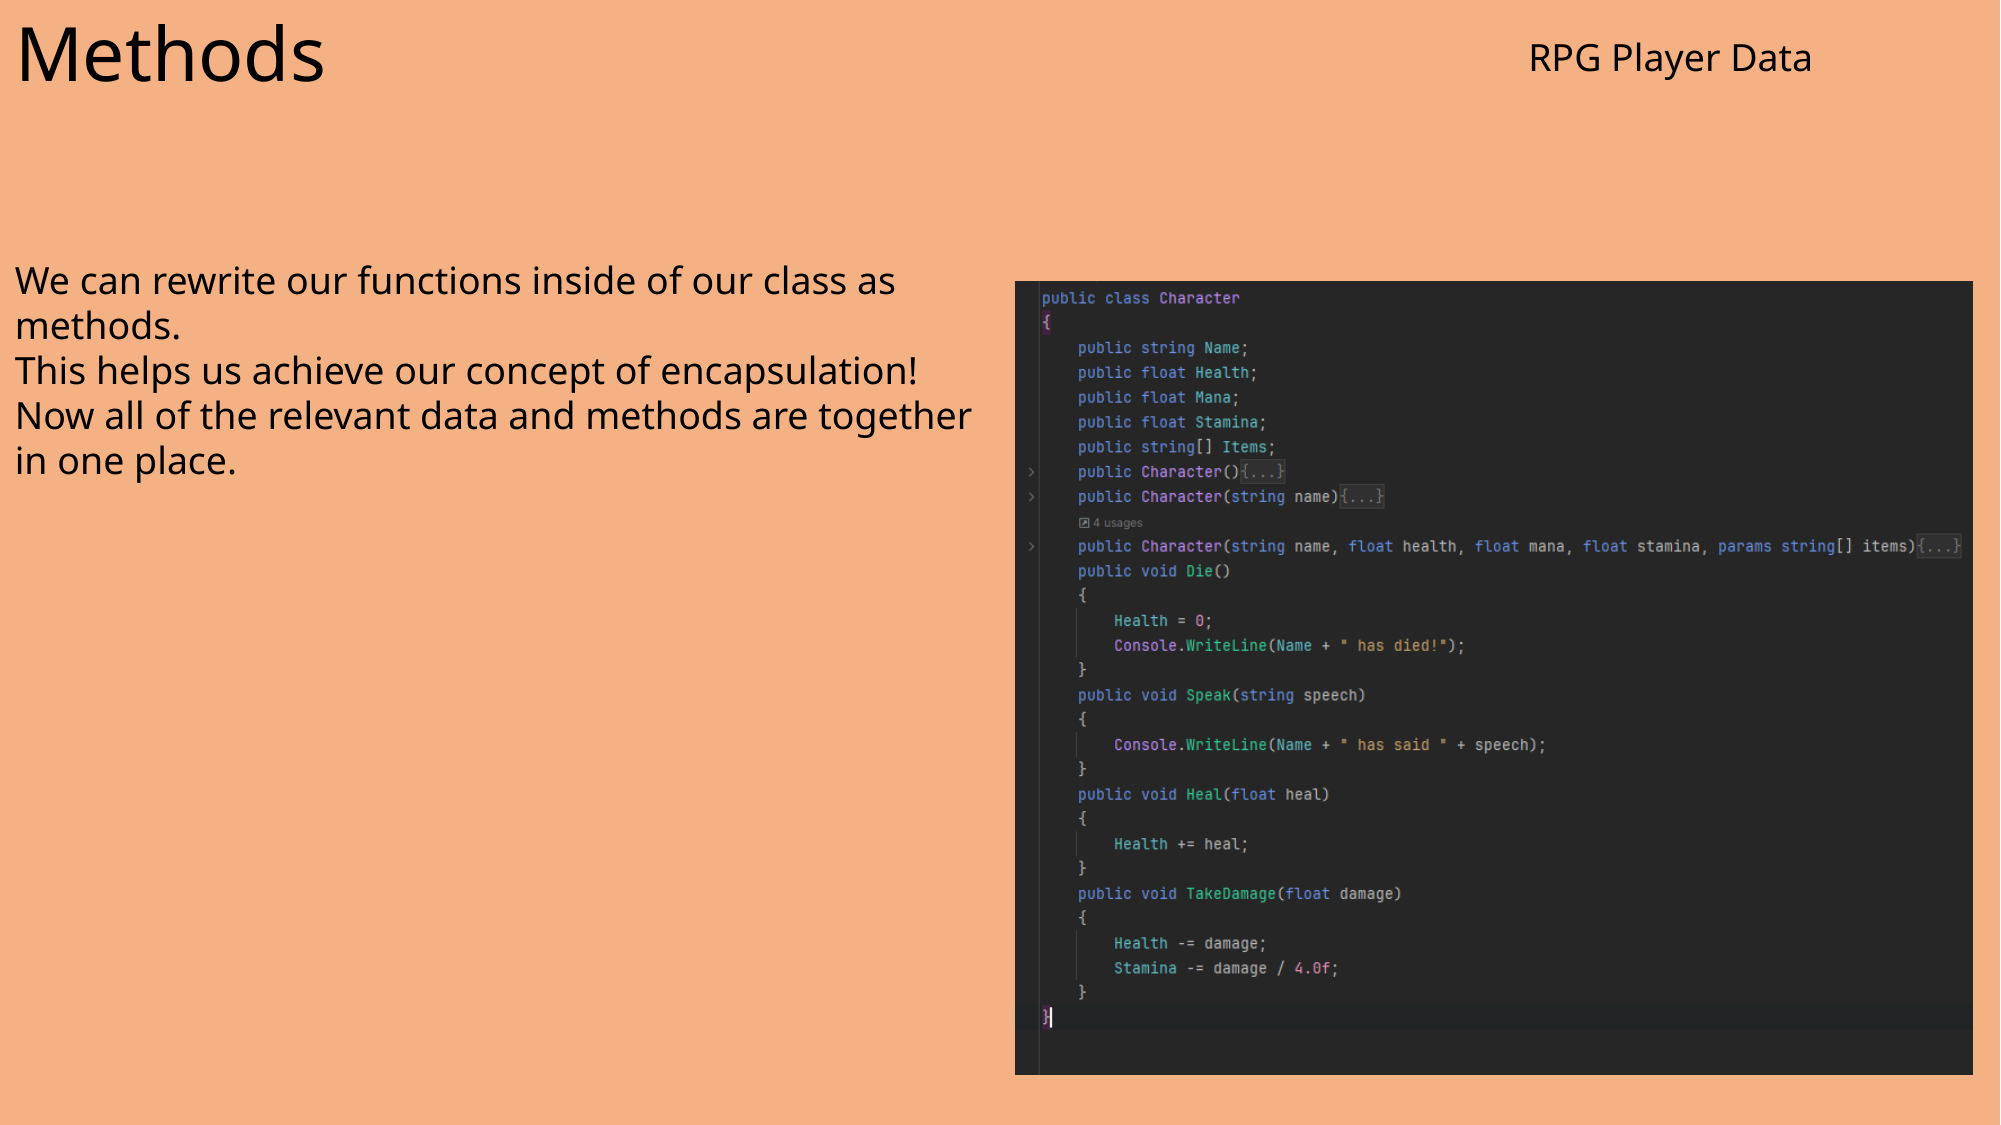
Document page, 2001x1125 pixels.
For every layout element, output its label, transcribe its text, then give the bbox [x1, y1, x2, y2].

text_box RPG Player Data [1513, 26, 2000, 87]
title Methods [0, 0, 1670, 115]
picture [1015, 281, 1973, 1075]
text_box We can rewrite our functions inside of our class as methods. This helps us achieve our concept of encapsulation! Now all of the relevant data and methods are together in one place. [0, 250, 1016, 490]
